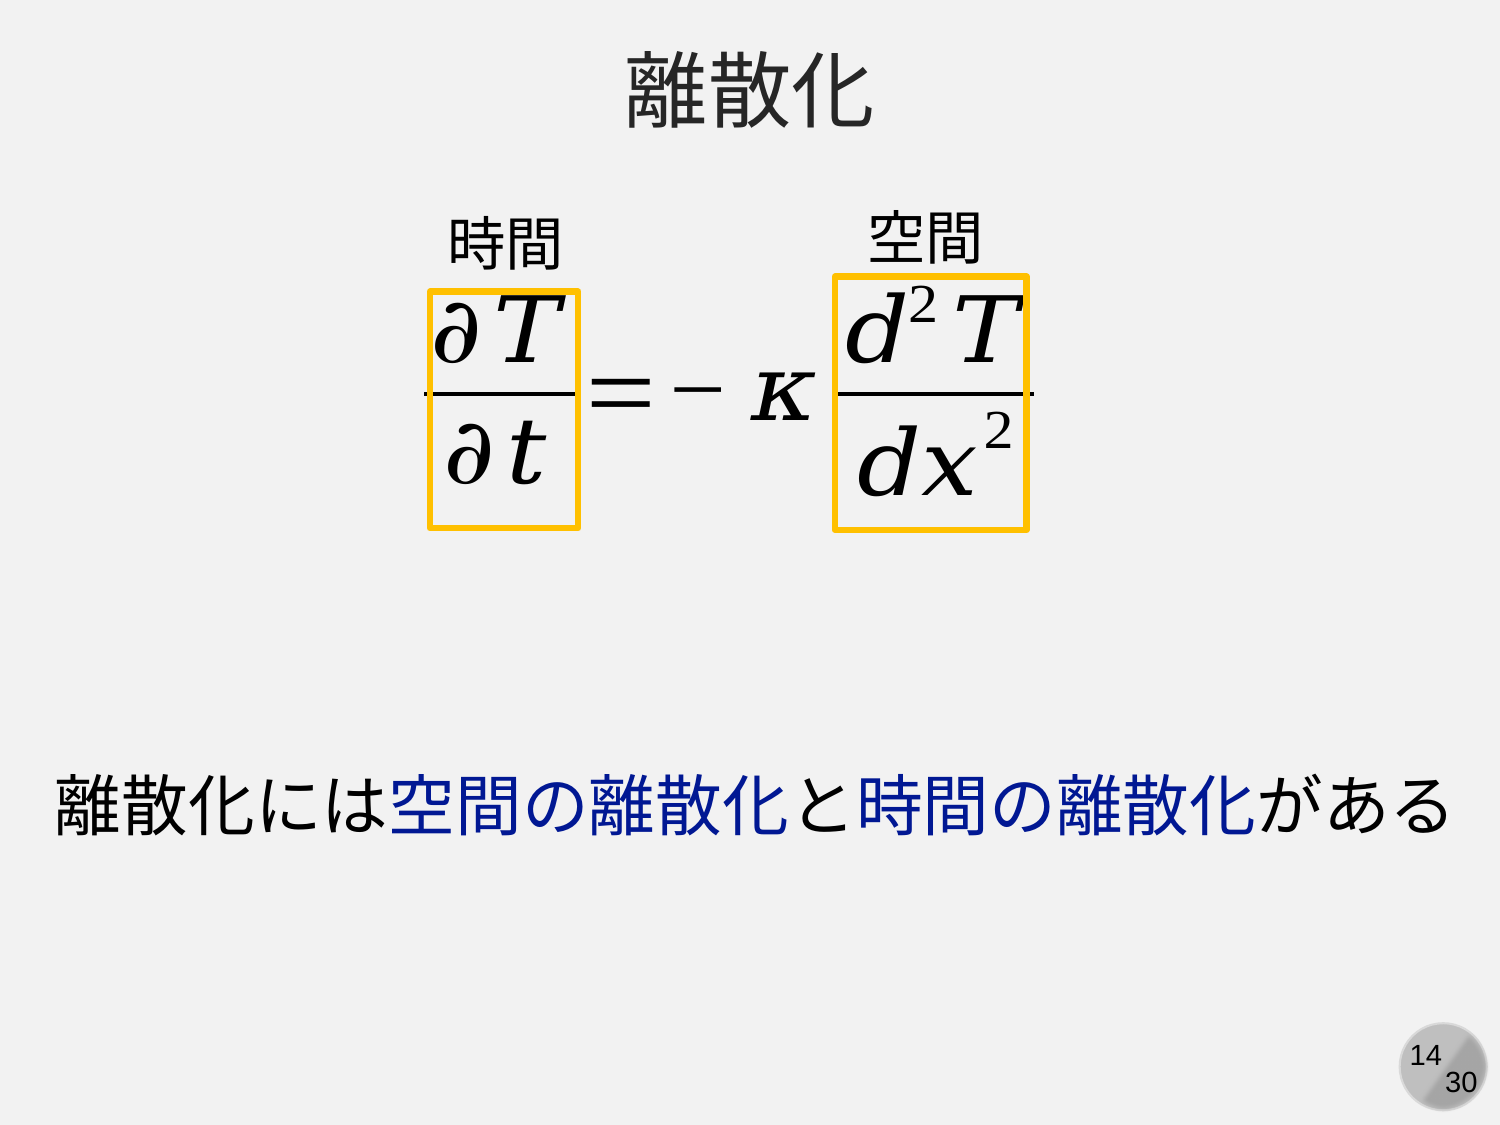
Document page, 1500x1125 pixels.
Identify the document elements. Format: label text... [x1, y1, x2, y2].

text_box 空間 [852, 193, 999, 279]
text_box [429, 291, 579, 529]
text_box 離散化には空間の離散化と時間の離散化がある [40, 756, 1472, 852]
text_box 時間 [432, 200, 579, 285]
list 離散化 [0, 31, 1500, 155]
text_box [834, 276, 1028, 531]
